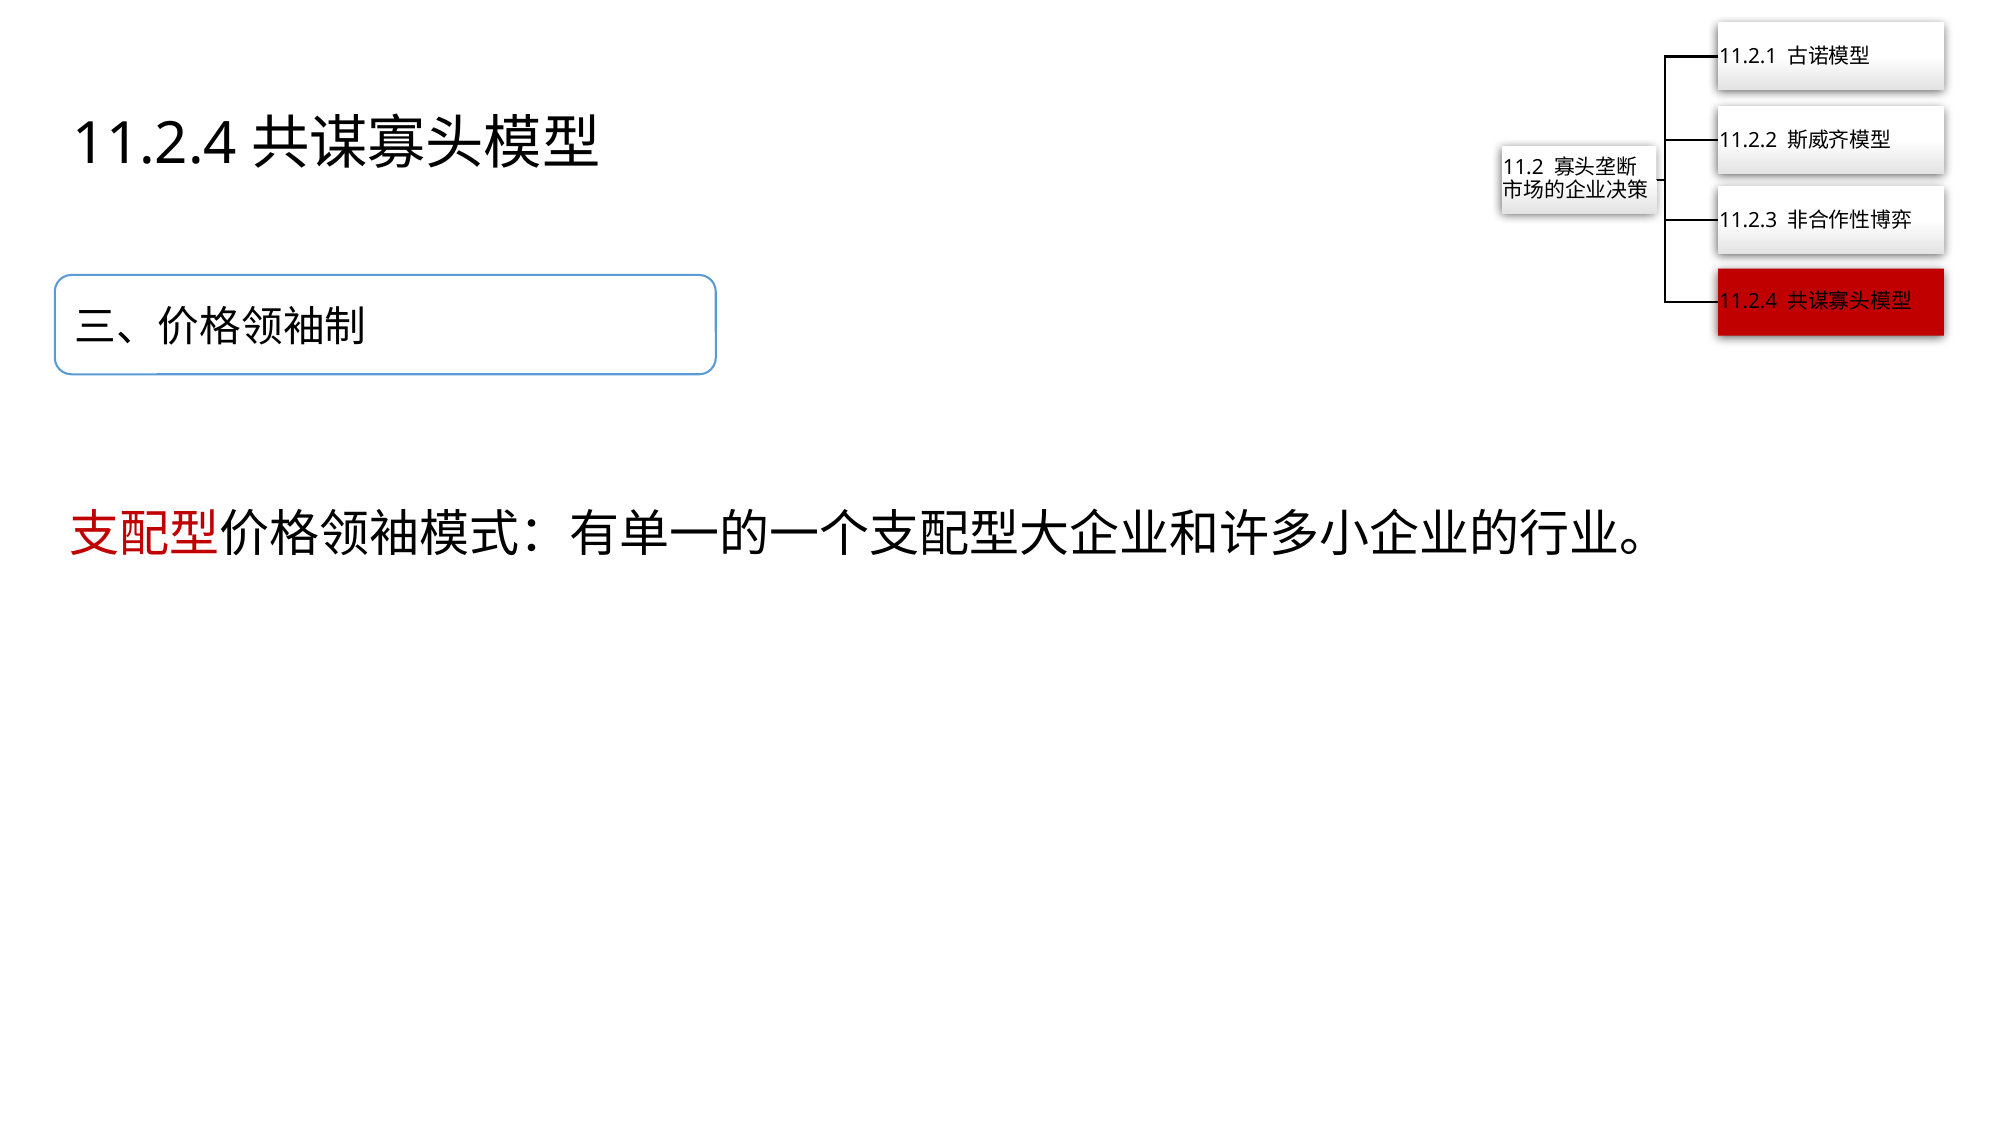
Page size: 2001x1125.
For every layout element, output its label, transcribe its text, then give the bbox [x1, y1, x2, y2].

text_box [1501, 0, 2000, 353]
text_box 11.2.4共谋寡头模型 [54, 95, 1501, 184]
text_box 三、价格领袖制 [53, 273, 717, 376]
text_box 支配型价格领袖模式：有单一的一个支配型大企业和许多小企业的行业。 [54, 464, 1865, 570]
